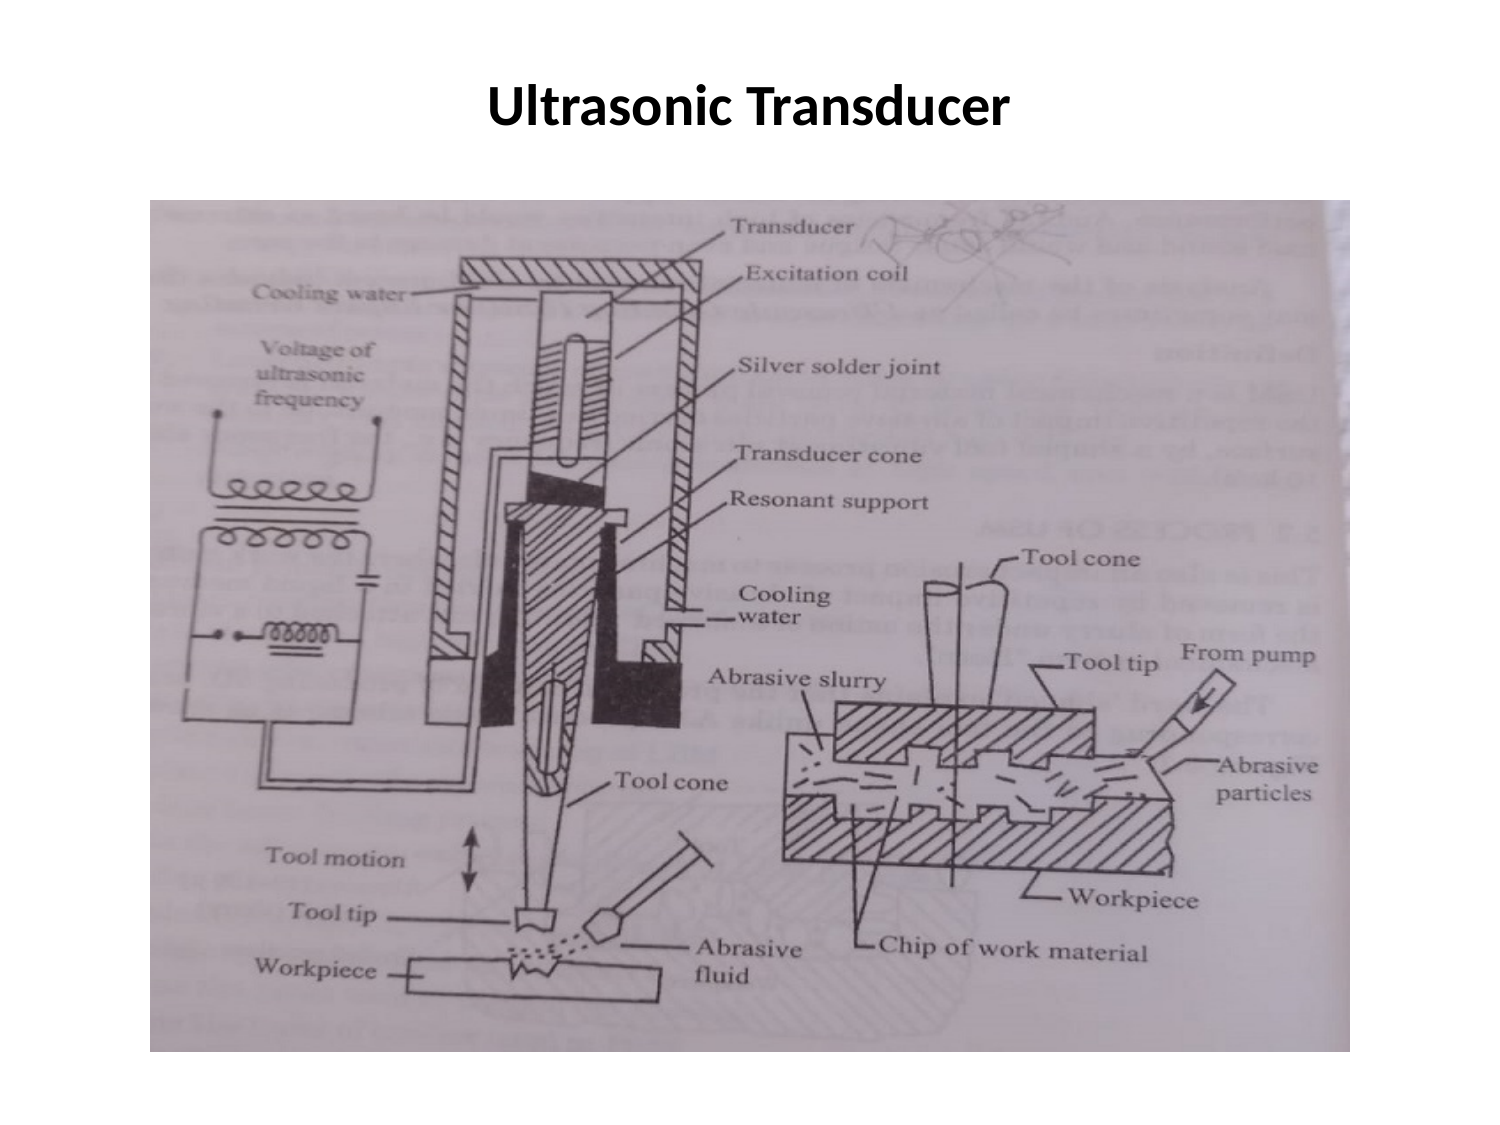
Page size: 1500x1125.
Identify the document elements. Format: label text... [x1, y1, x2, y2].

title Ultrasonic Transducer [75, 45, 1425, 160]
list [149, 200, 1351, 1052]
